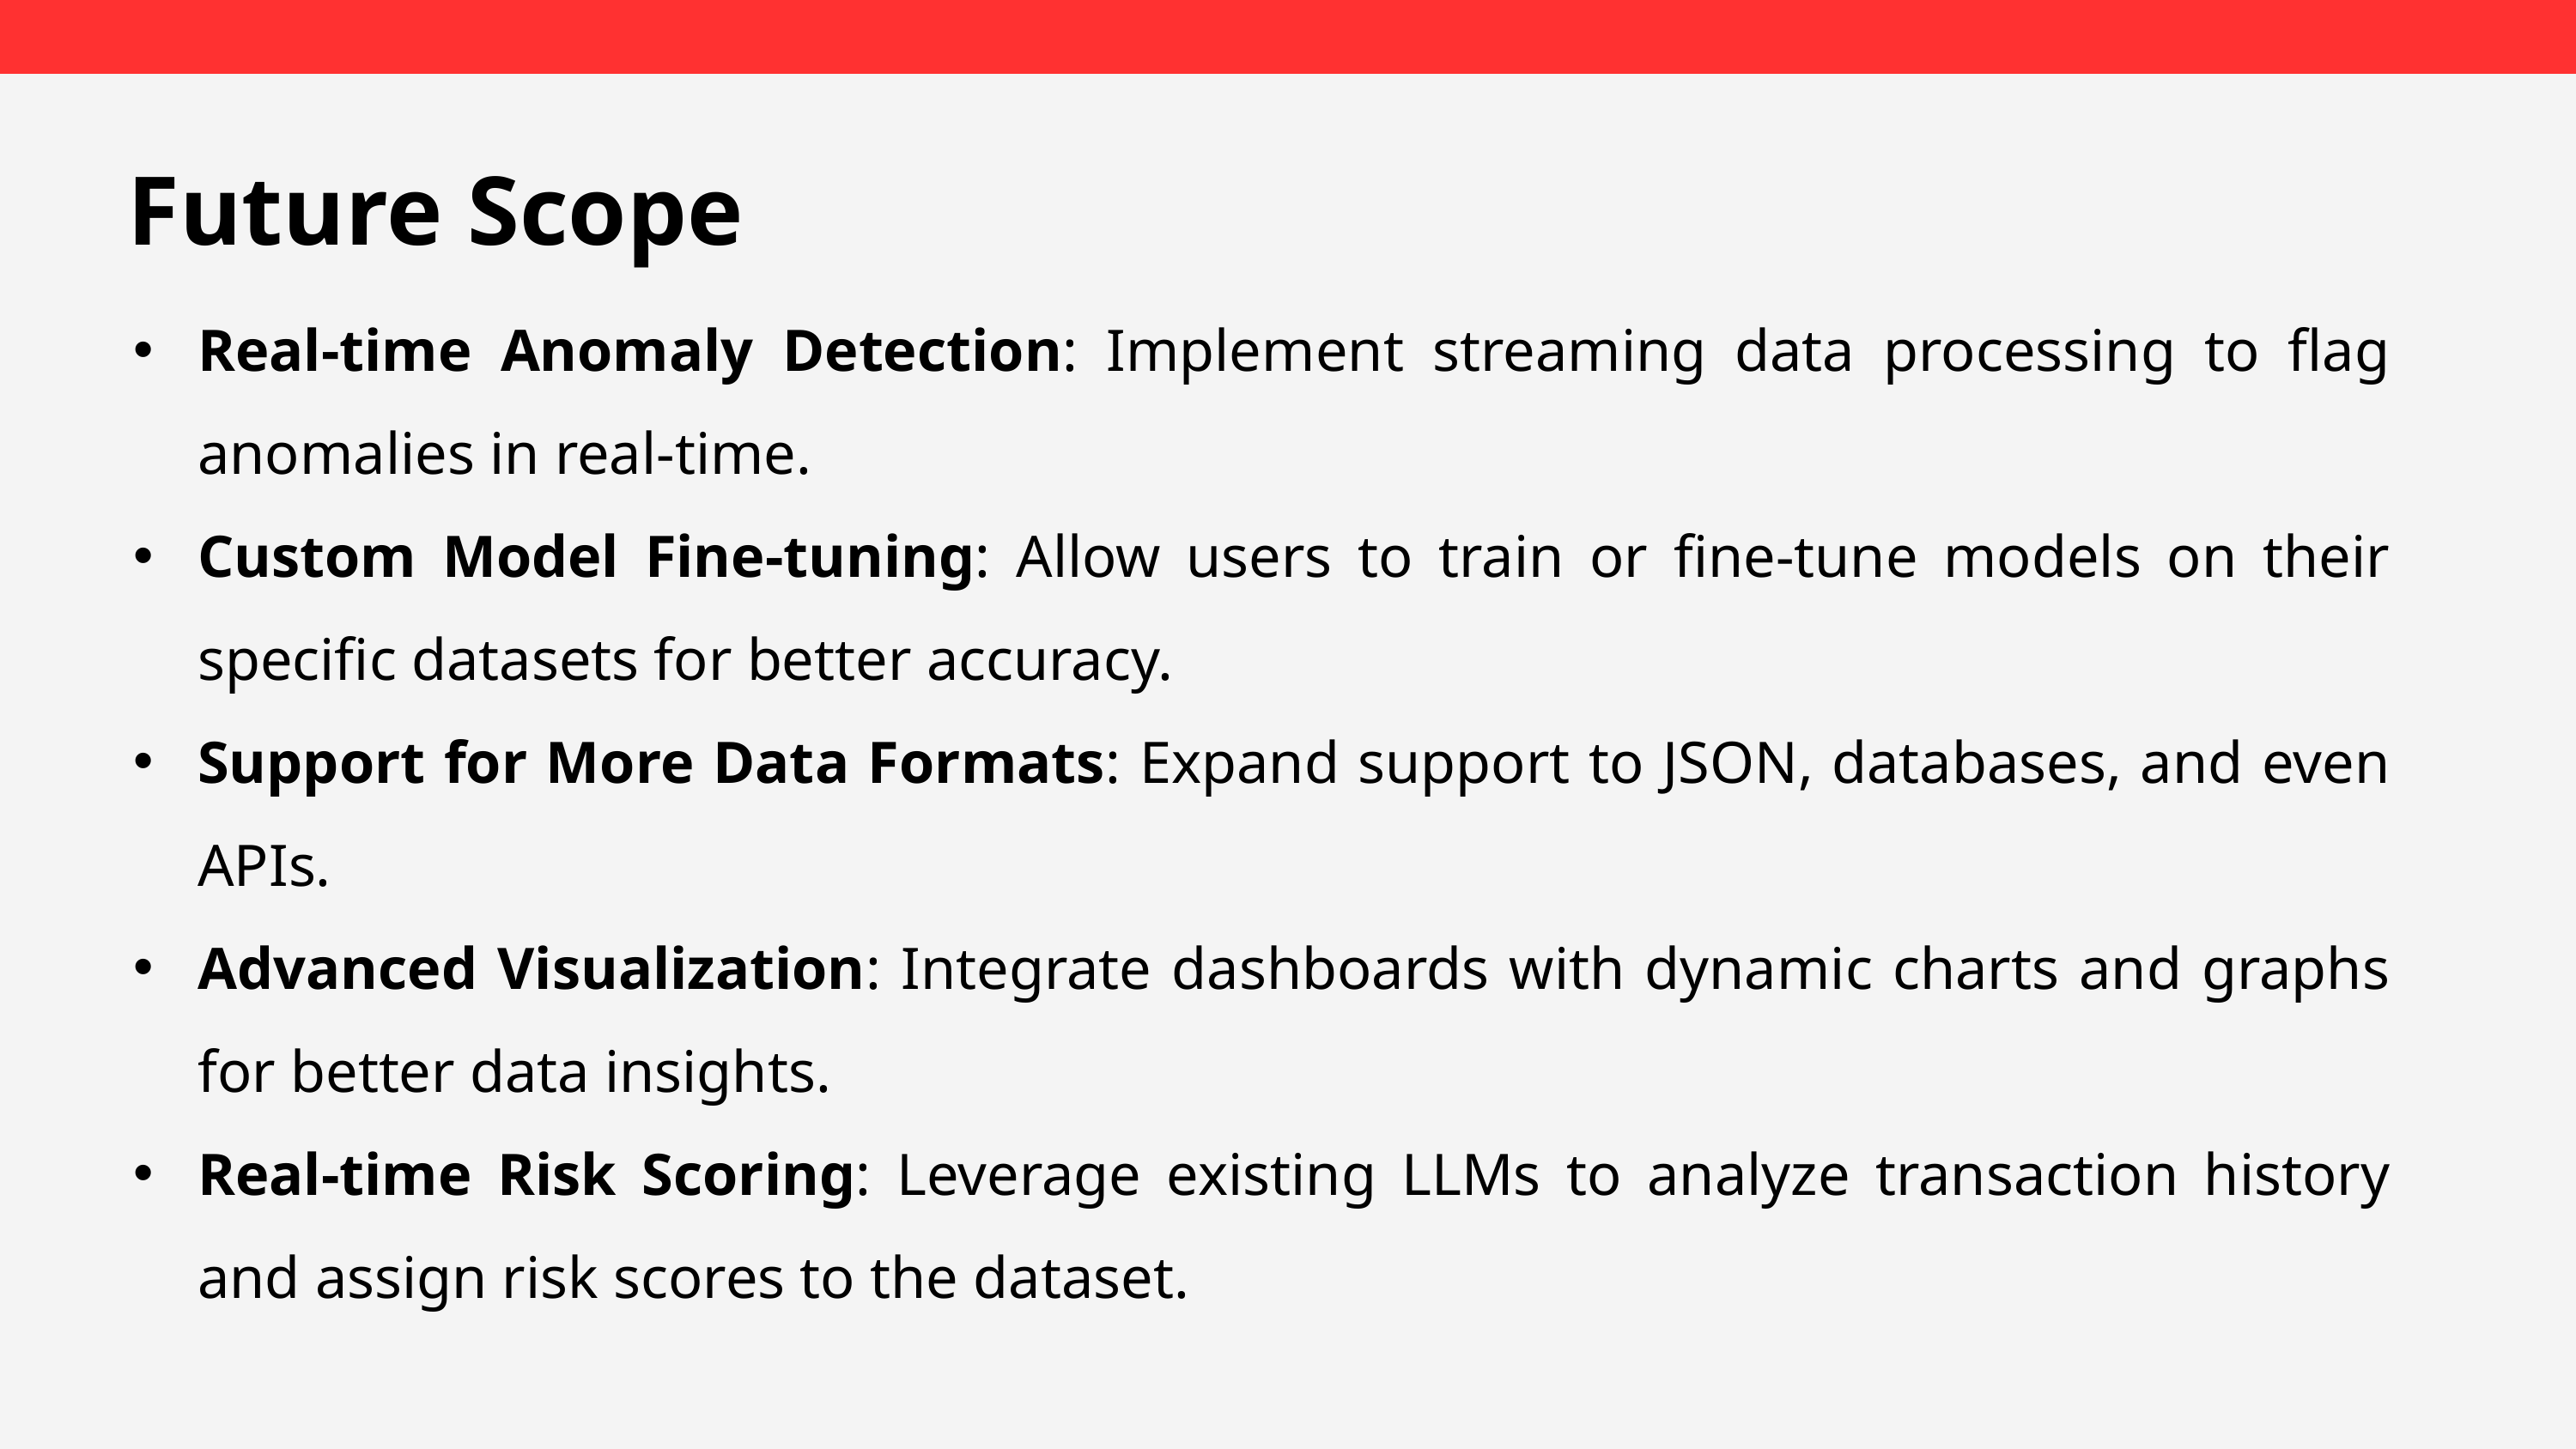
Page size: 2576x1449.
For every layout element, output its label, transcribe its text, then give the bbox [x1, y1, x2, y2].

text_box [0, 0, 2576, 74]
text_box Real-time Anomaly Detection: Implement streaming data processing to flag anomalies in real-time. Custom Model Fine-tuning: Allow users to train or fine-tune models on their specific datasets for better accuracy. Support for More Data Formats: Expand support to JSON, databases, and even APIs. Advanced Visualization: Integrate dashboards with dynamic charts and graphs for better data insights. Real-time Risk Scoring: Leverage existing LLMs to analyze transaction history and assign risk scores to the dataset. [120, 273, 2404, 1316]
text_box Future Scope [118, 130, 754, 264]
